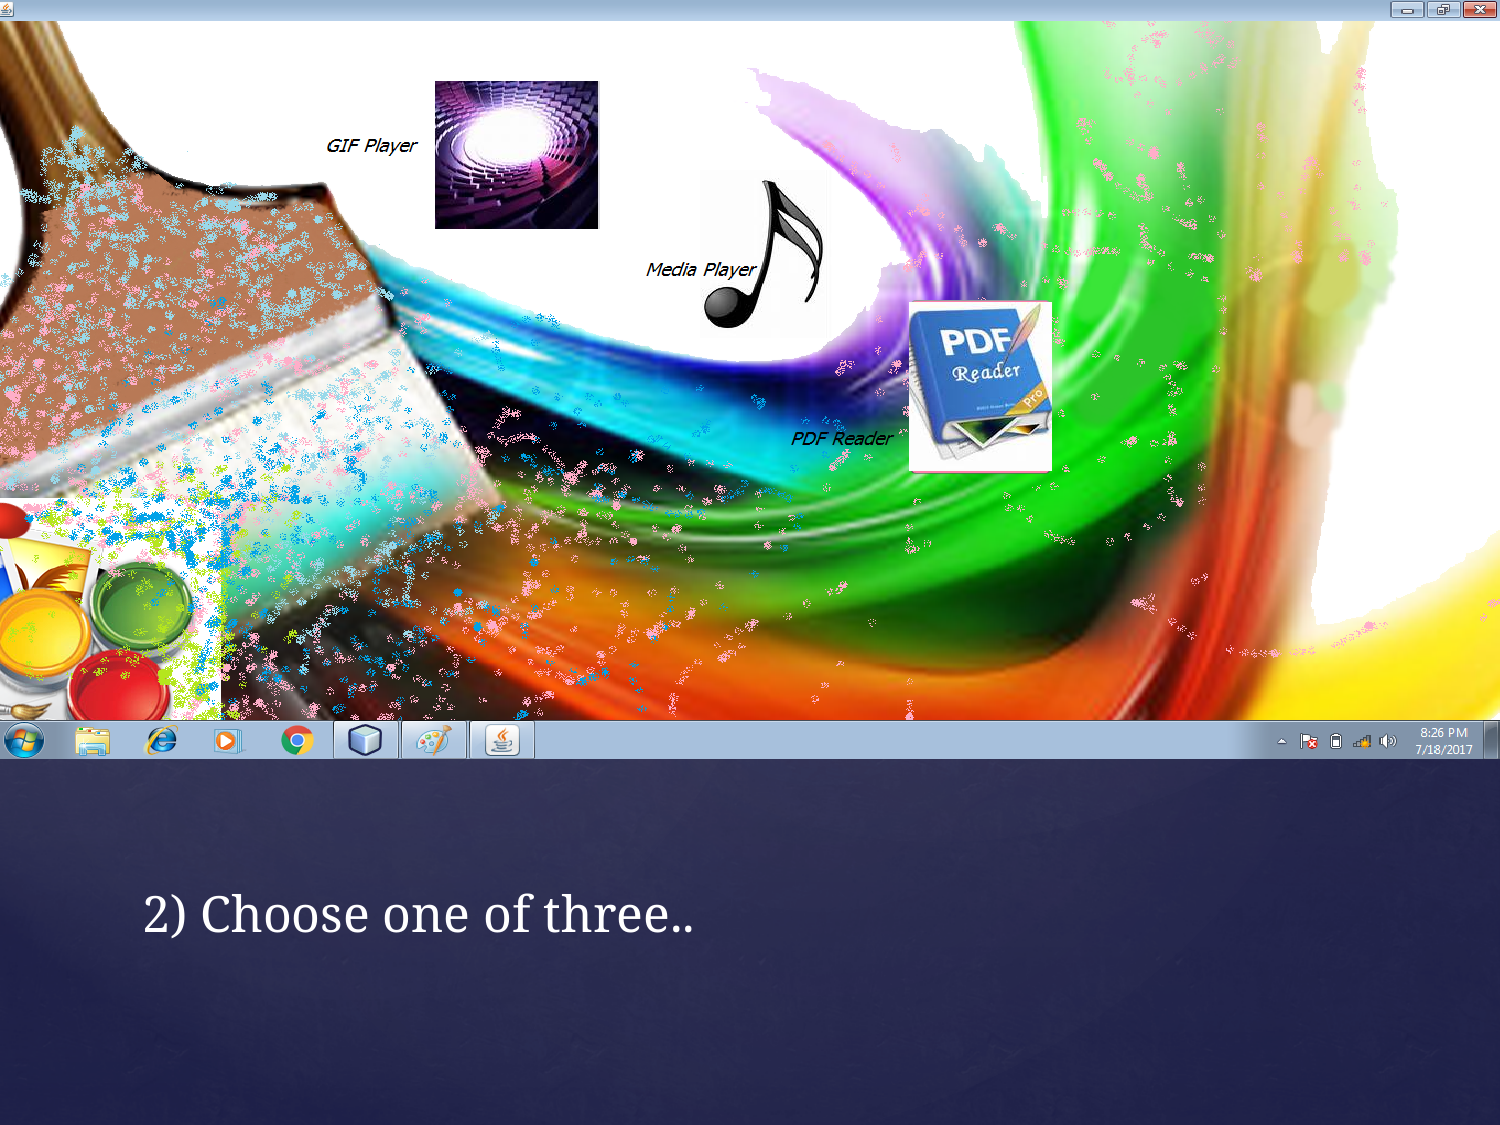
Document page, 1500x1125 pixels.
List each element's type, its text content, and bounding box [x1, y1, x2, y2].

title 2) Choose one of three.. [127, 800, 1365, 950]
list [0, 0, 1500, 760]
